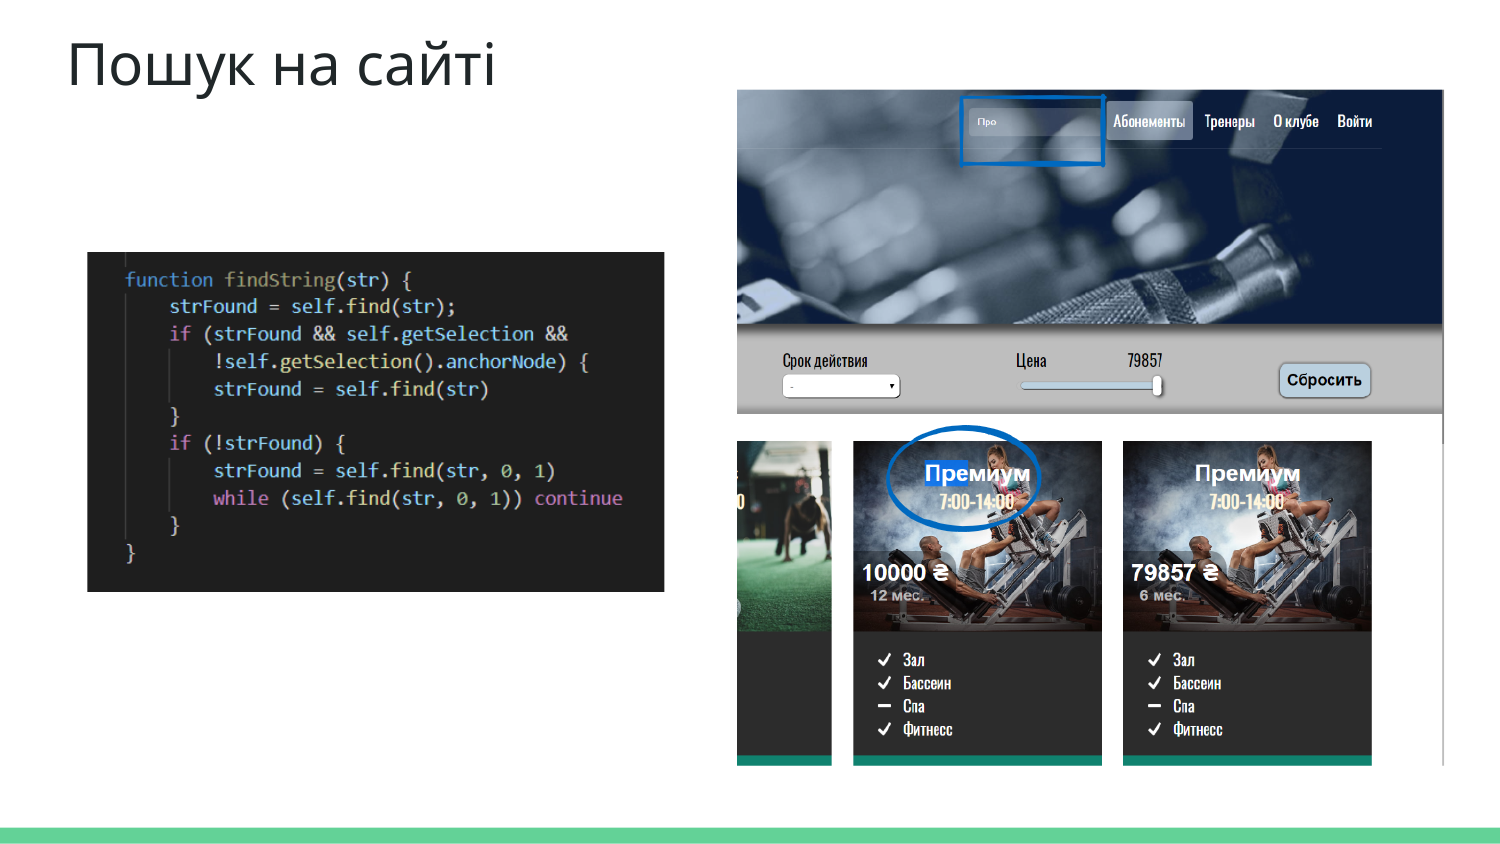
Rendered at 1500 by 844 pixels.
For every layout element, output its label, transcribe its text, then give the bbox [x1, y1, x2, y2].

title Пошук на сайті [51, 12, 1449, 106]
picture [87, 251, 665, 592]
picture [736, 88, 1450, 782]
